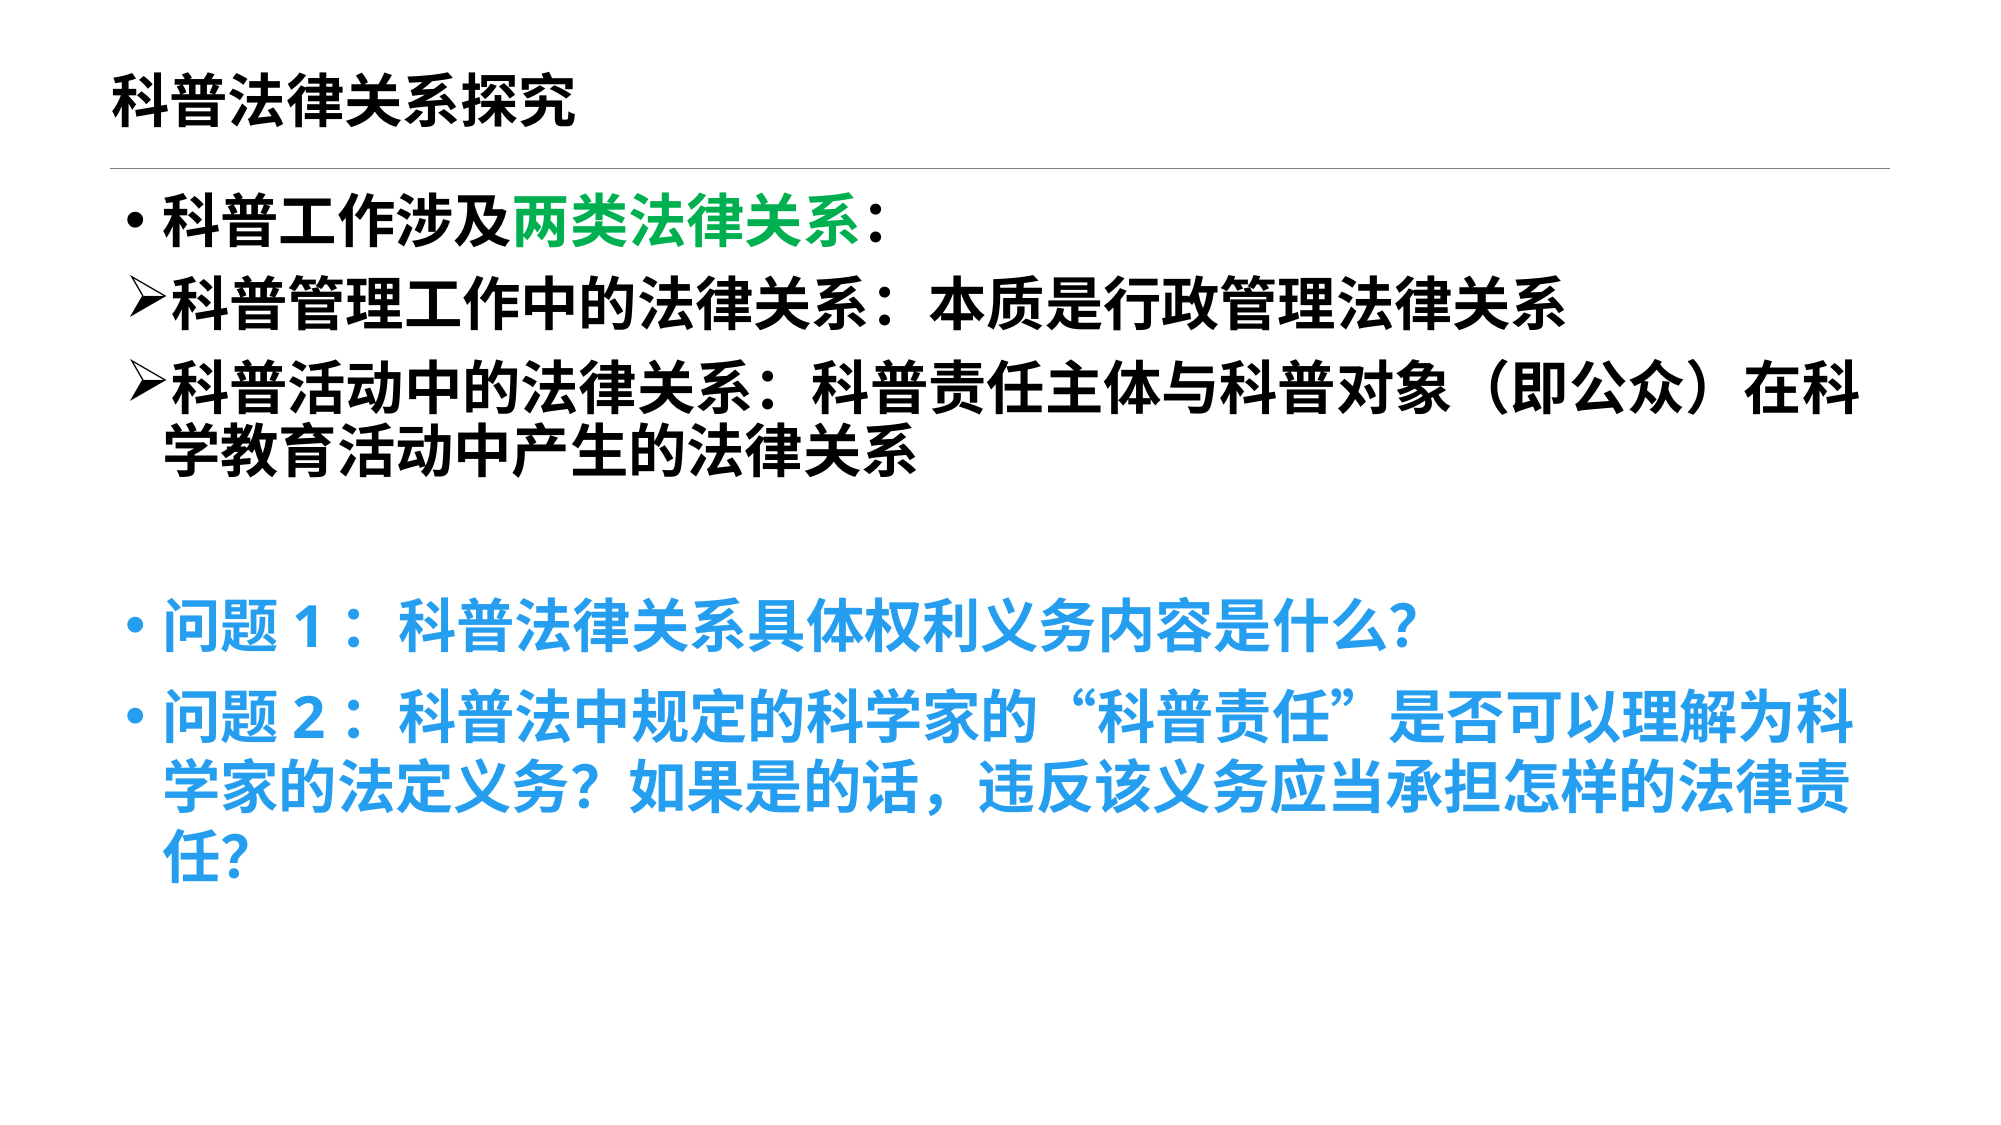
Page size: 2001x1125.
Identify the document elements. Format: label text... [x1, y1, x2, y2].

list 科普工作涉及两类法律关系： 科普管理工作中的法律关系：本质是行政管理法律关系 科普活动中的法律关系：科普责任主体与科普对象（即公众）在科学教育活动中产生的法律关系 问题1：科普法律关系具体权利义务内容是什么？ 问题2：科普法中规定的科学家的“科普责任”是否可以理解为科学家的法定义务？如果是的话，违反该义务应当承担怎样的法律责任？ [109, 184, 1890, 1008]
title 科普法律关系探究 [96, 44, 1825, 213]
